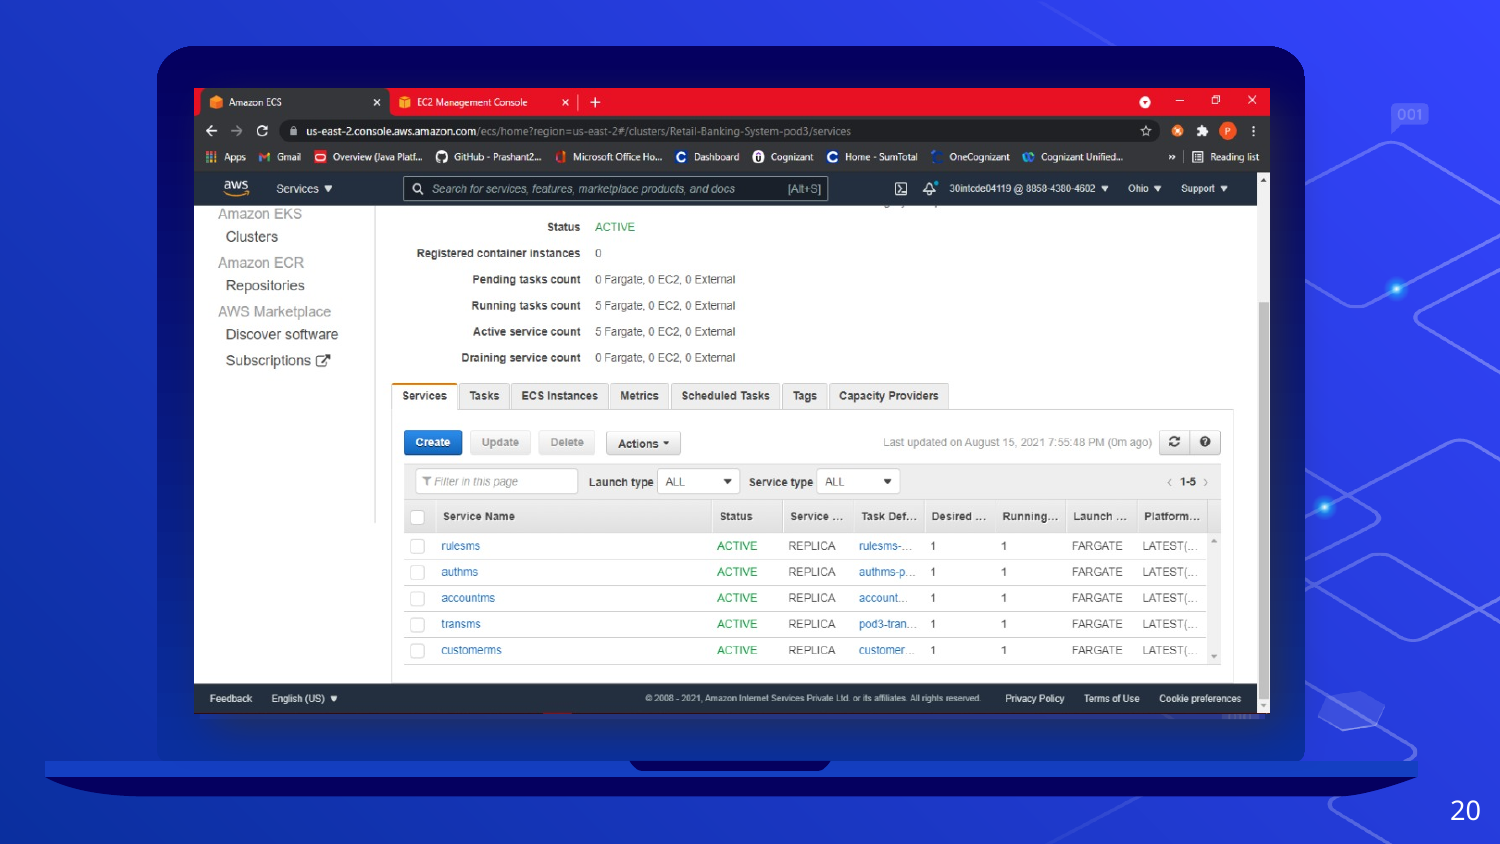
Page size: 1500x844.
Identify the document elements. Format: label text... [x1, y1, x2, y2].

picture [0, 0, 1500, 844]
slide_number 20 [1391, 779, 1482, 844]
picture [194, 88, 1270, 714]
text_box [44, 46, 1419, 797]
